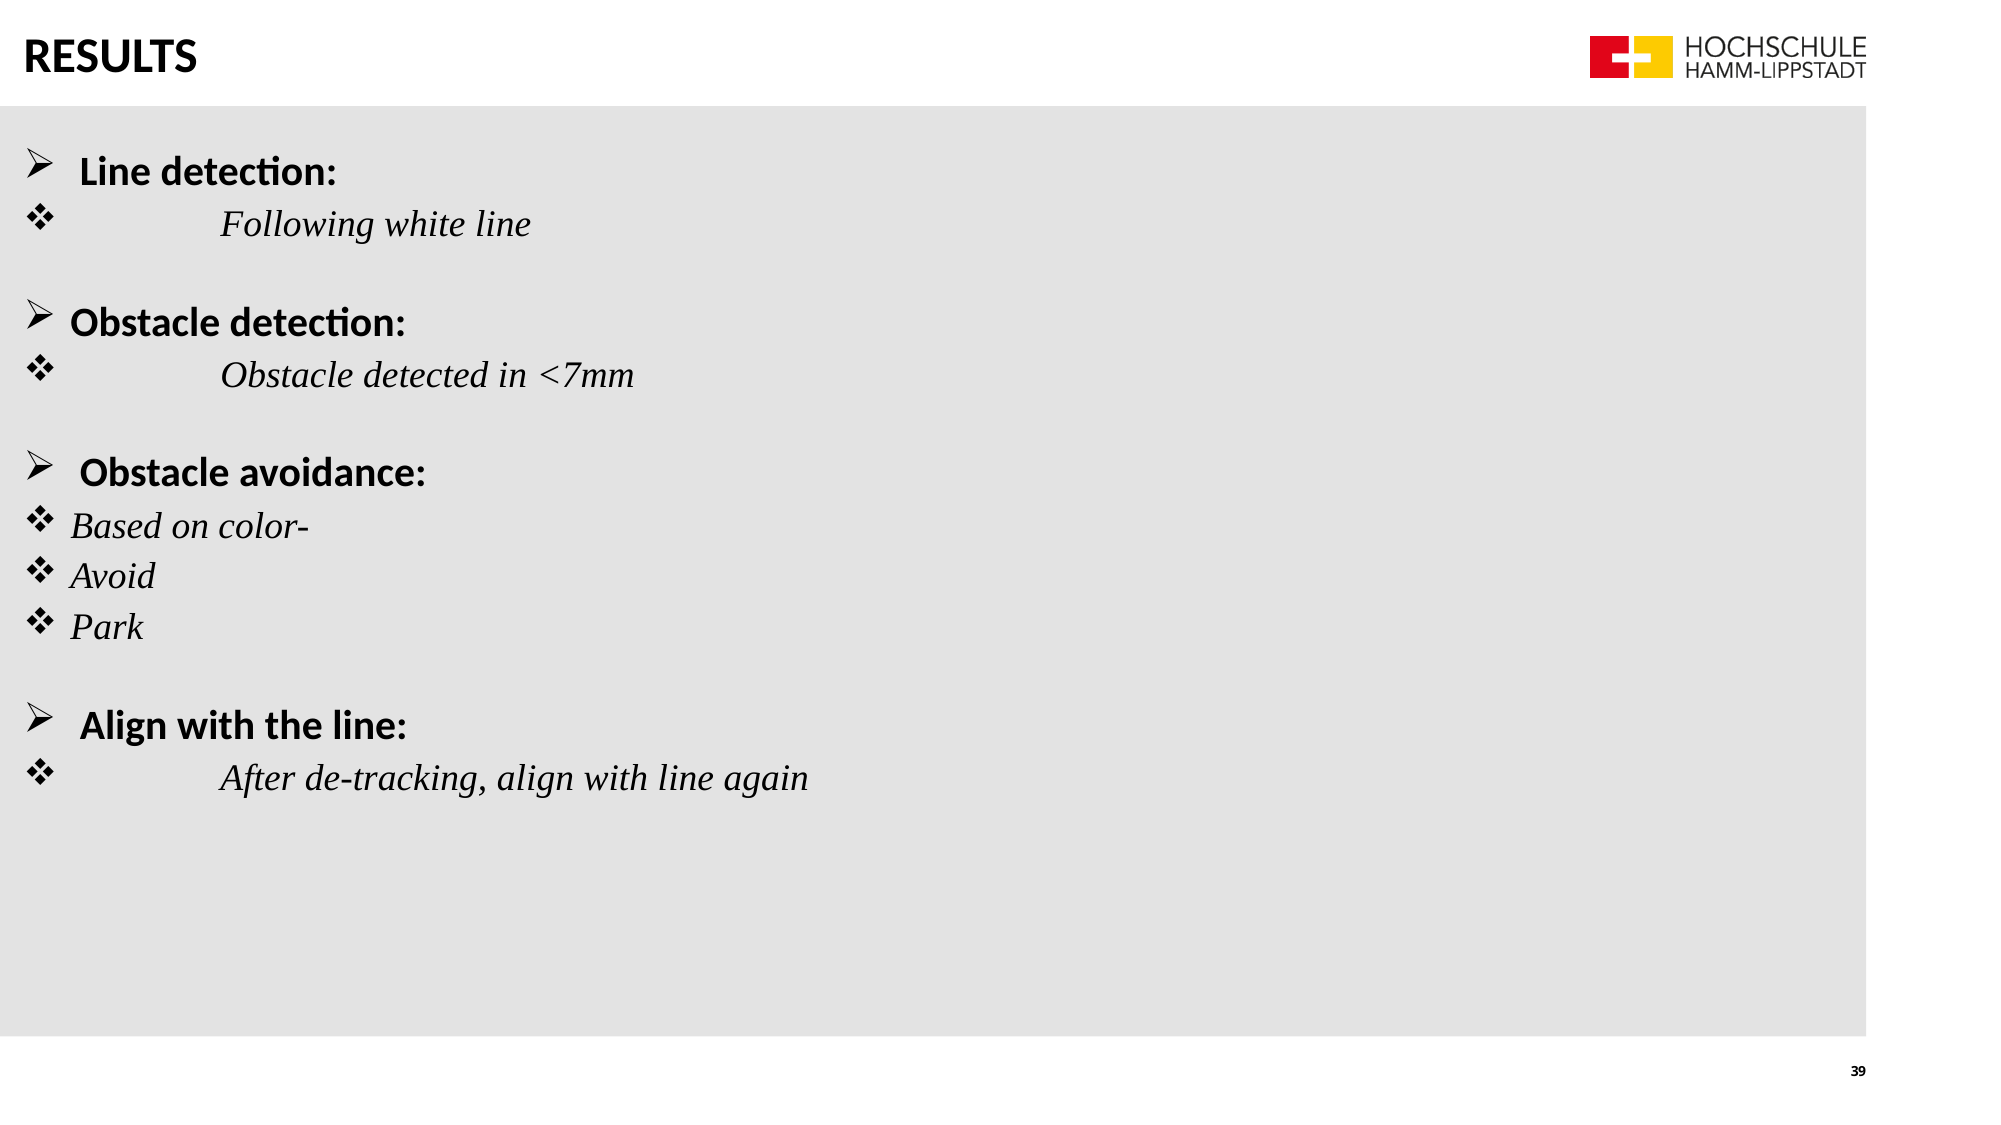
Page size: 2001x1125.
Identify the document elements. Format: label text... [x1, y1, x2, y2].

slide_number 39 [1842, 1062, 1878, 1080]
subtitle Line detection: Following white line Obstacle detection: Obstacle detected in <7mm Obstacle avoidance: Based on color- Avoid Park Align with the line: After de-tracking, align with line again [23, 143, 1851, 1004]
title RESULTS [23, 22, 225, 84]
picture [1590, 36, 1867, 78]
